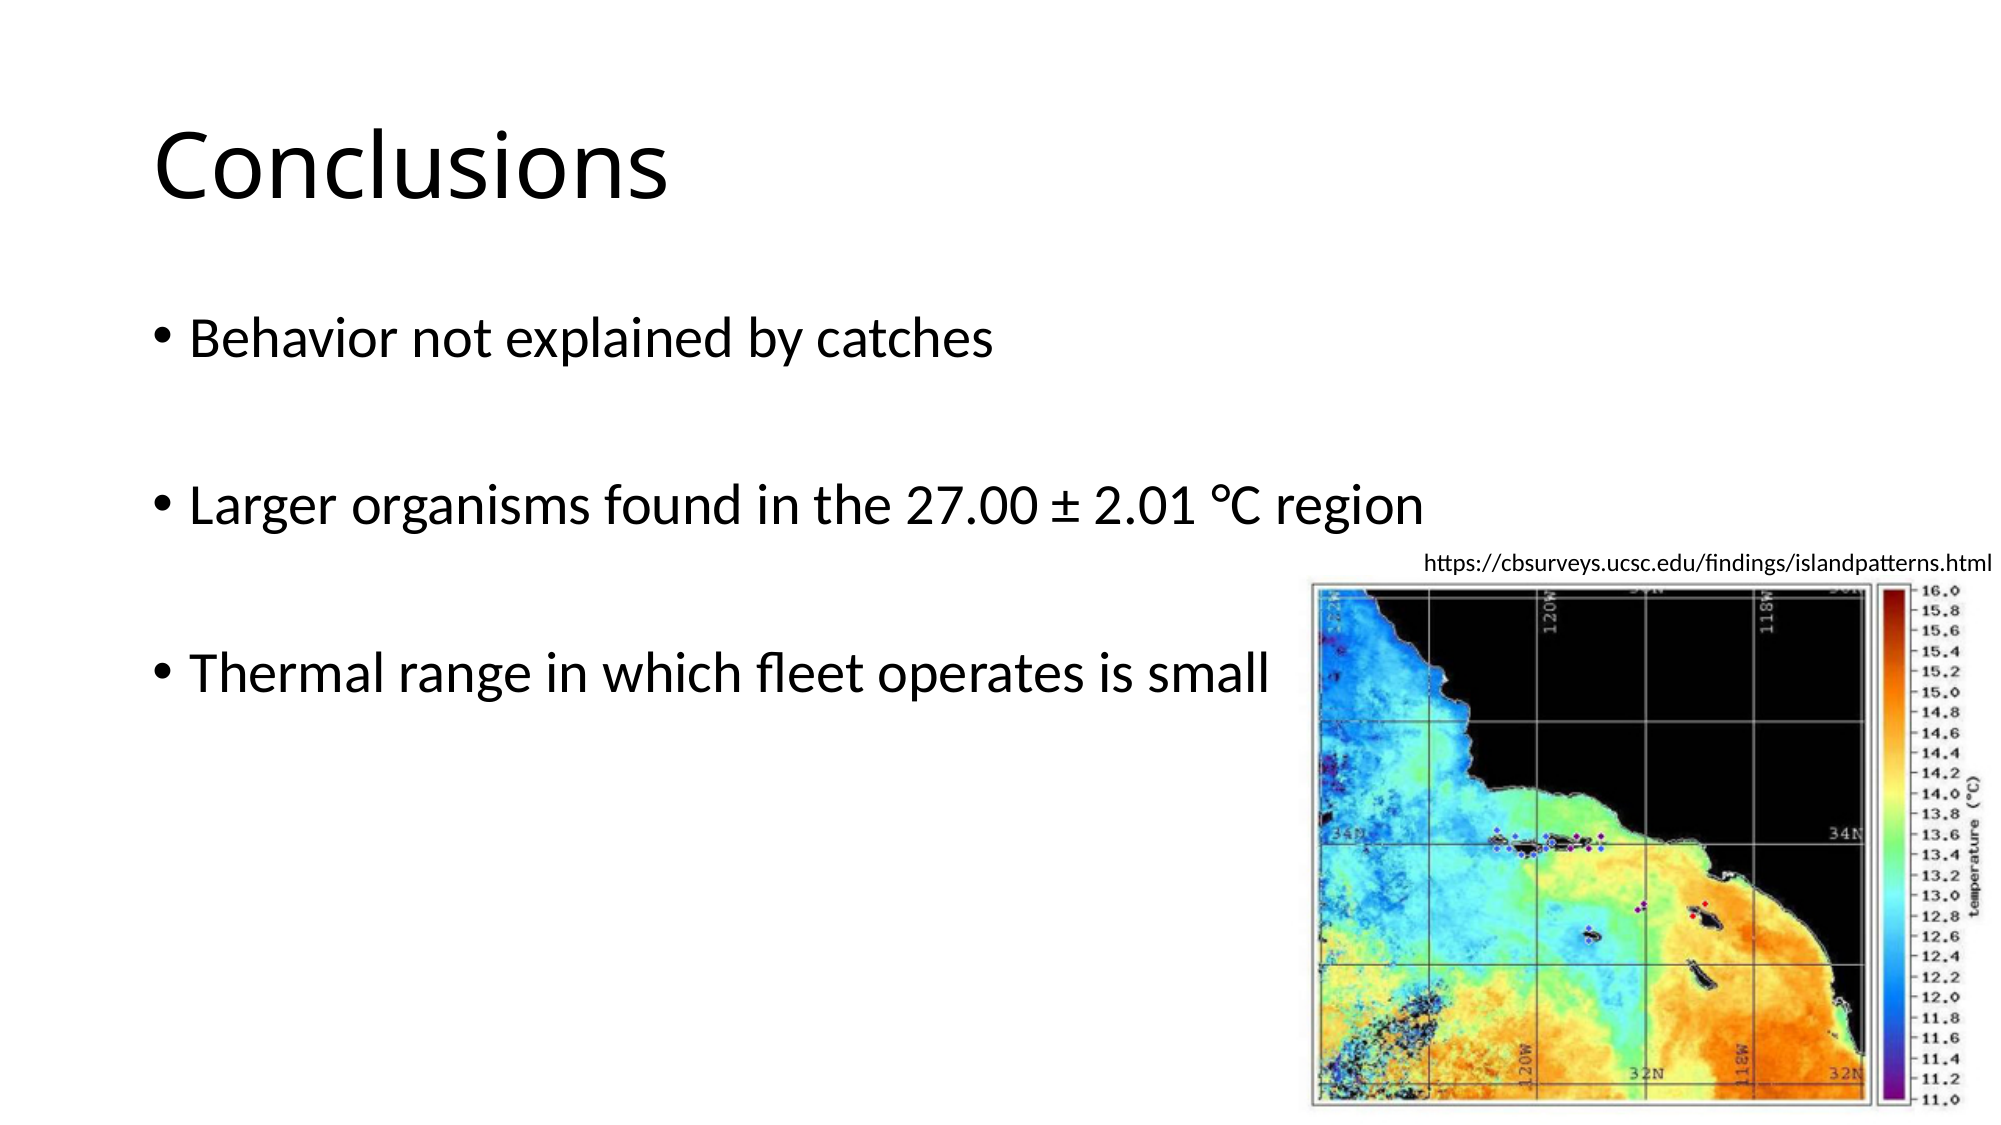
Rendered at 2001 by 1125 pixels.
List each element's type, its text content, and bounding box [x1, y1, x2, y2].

text_box https://cbsurveys.ucsc.edu/findings/islandpatterns.html [1409, 539, 2000, 575]
picture [1291, 575, 2000, 1125]
list Behavior not explained by catches Larger organisms found in the 27.00 ± 2.01 °C region Thermal range in which fleet operates is small [137, 299, 1863, 1014]
title Conclusions [137, 59, 1863, 278]
